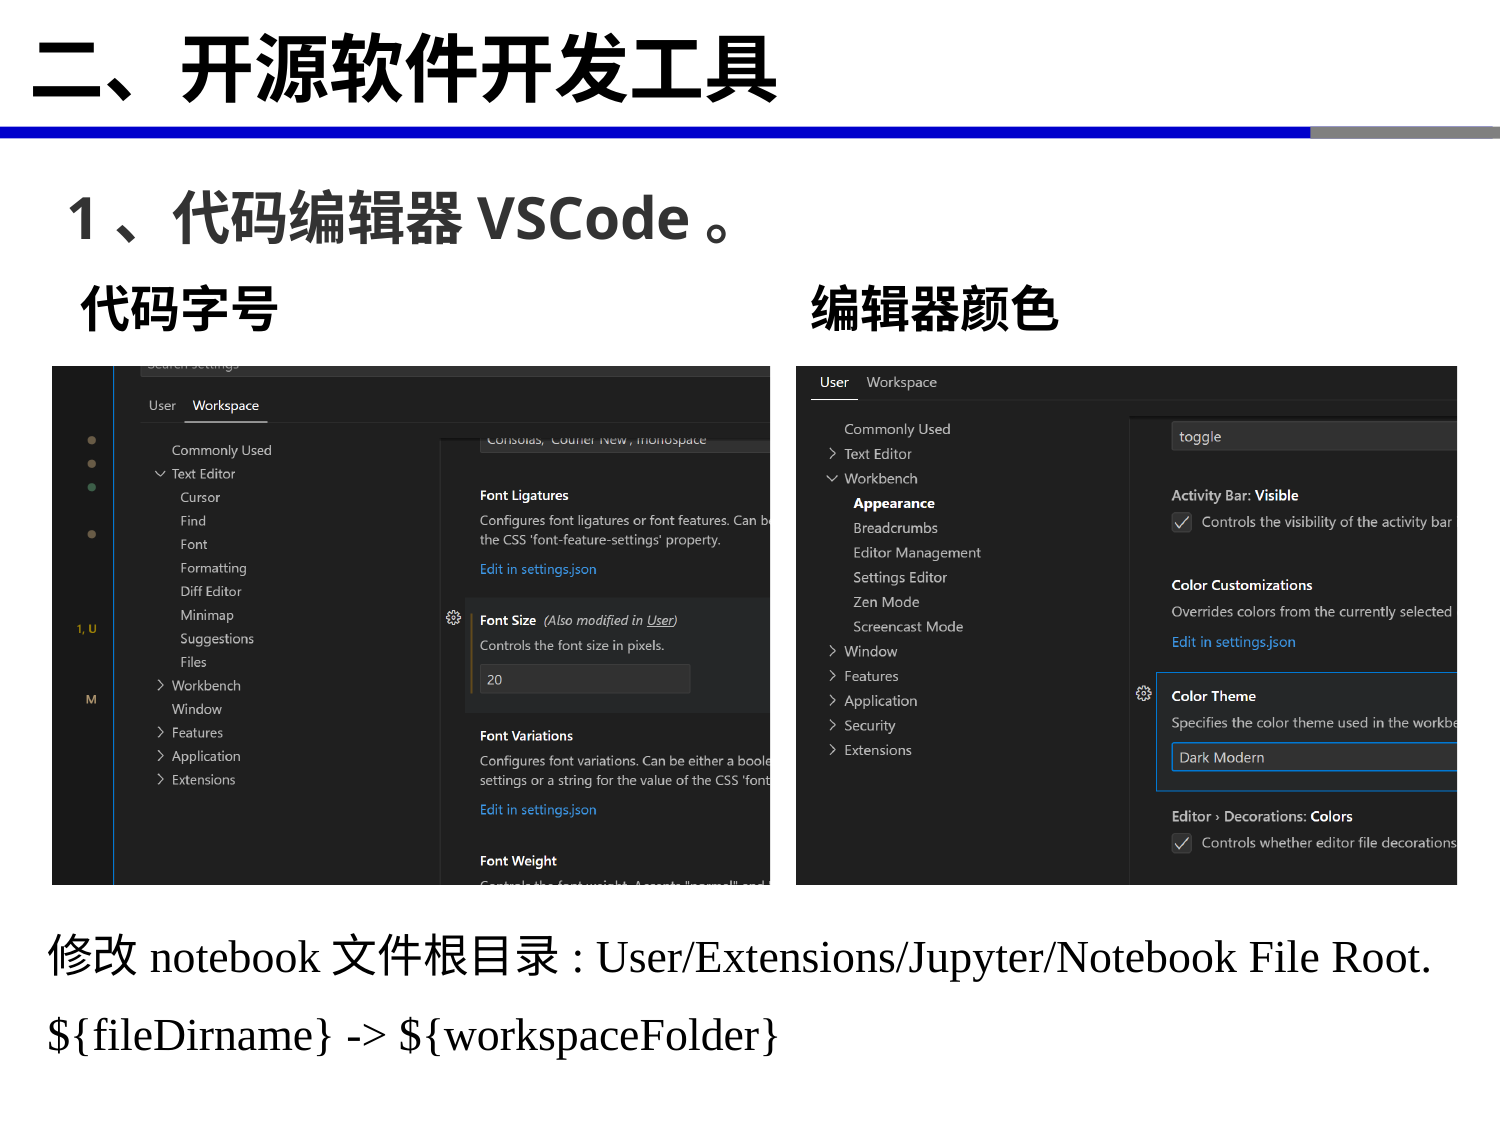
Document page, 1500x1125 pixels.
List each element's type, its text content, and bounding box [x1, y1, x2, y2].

text_box 编辑器颜色 [796, 270, 1132, 346]
text_box 代码字号 [65, 270, 296, 346]
picture [51, 366, 771, 885]
title 二、开源软件开发工具 [0, 1, 1479, 132]
picture [795, 366, 1458, 885]
text_box 1、代码编辑器VSCode。 [52, 138, 1448, 259]
text_box 修改notebook文件根目录: User/Extensions/Jupyter/Notebook File Root. ${fileDirname} -> ${workspaceFolder} [32, 919, 1468, 1068]
